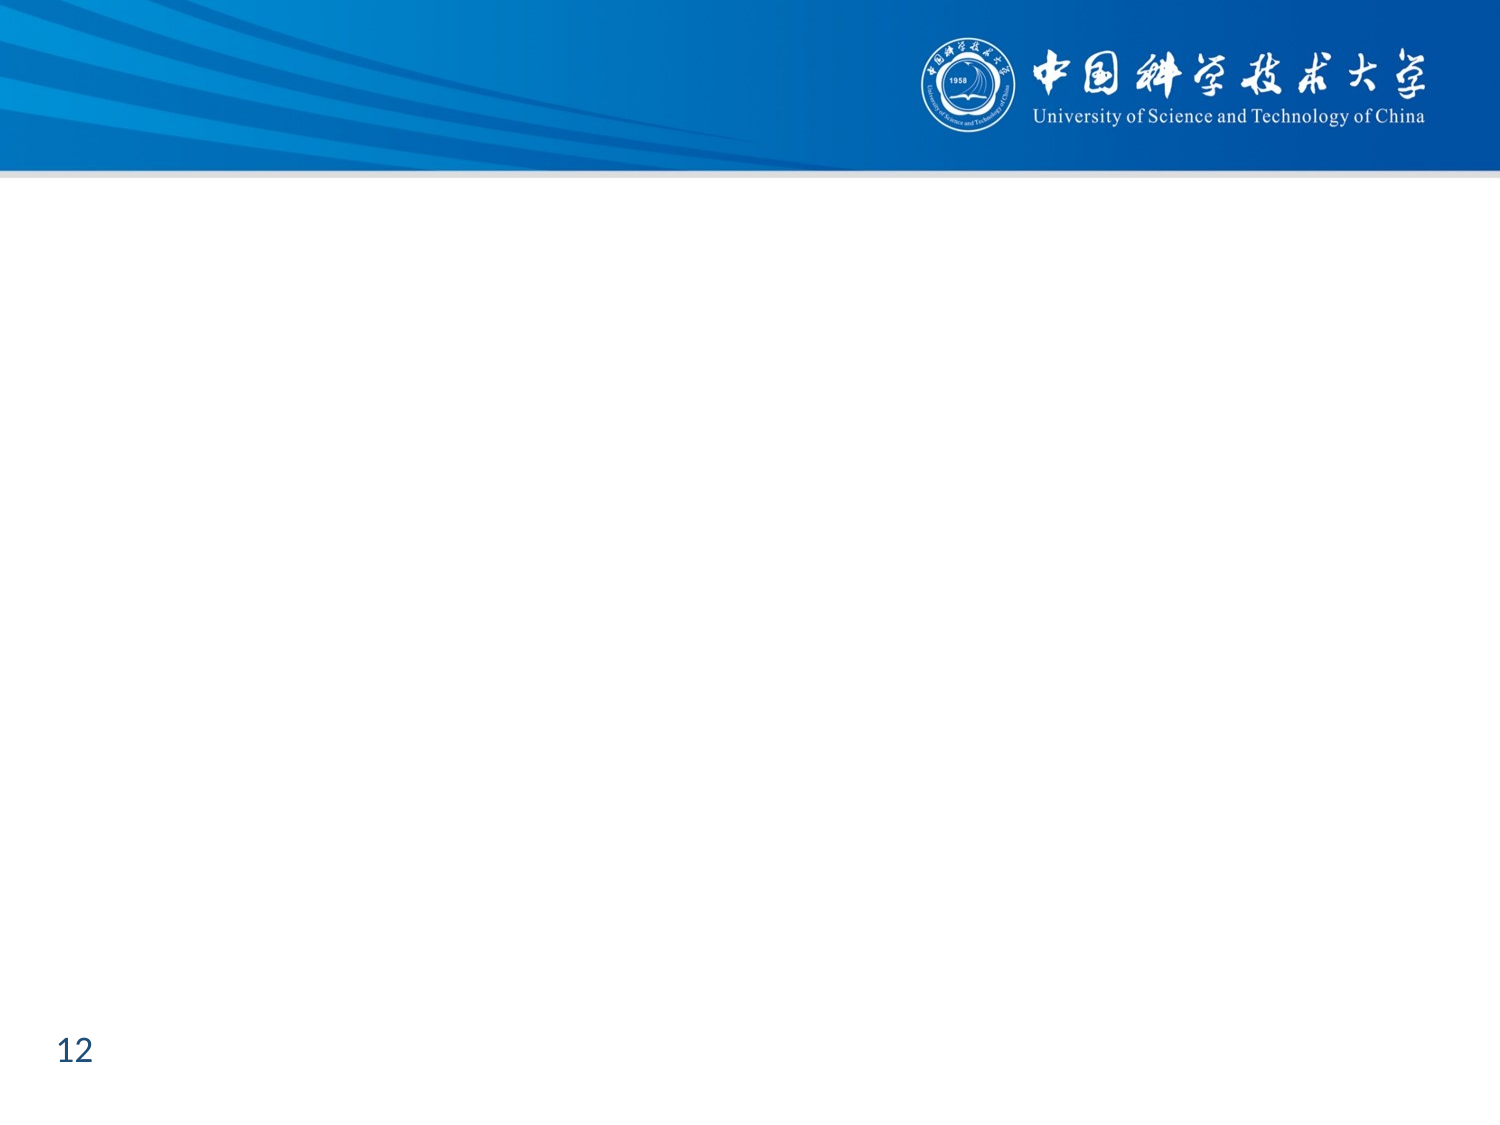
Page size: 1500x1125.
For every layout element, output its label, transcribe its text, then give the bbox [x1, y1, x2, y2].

slide_number 12 [40, 1017, 379, 1078]
picture [0, 0, 1500, 1125]
